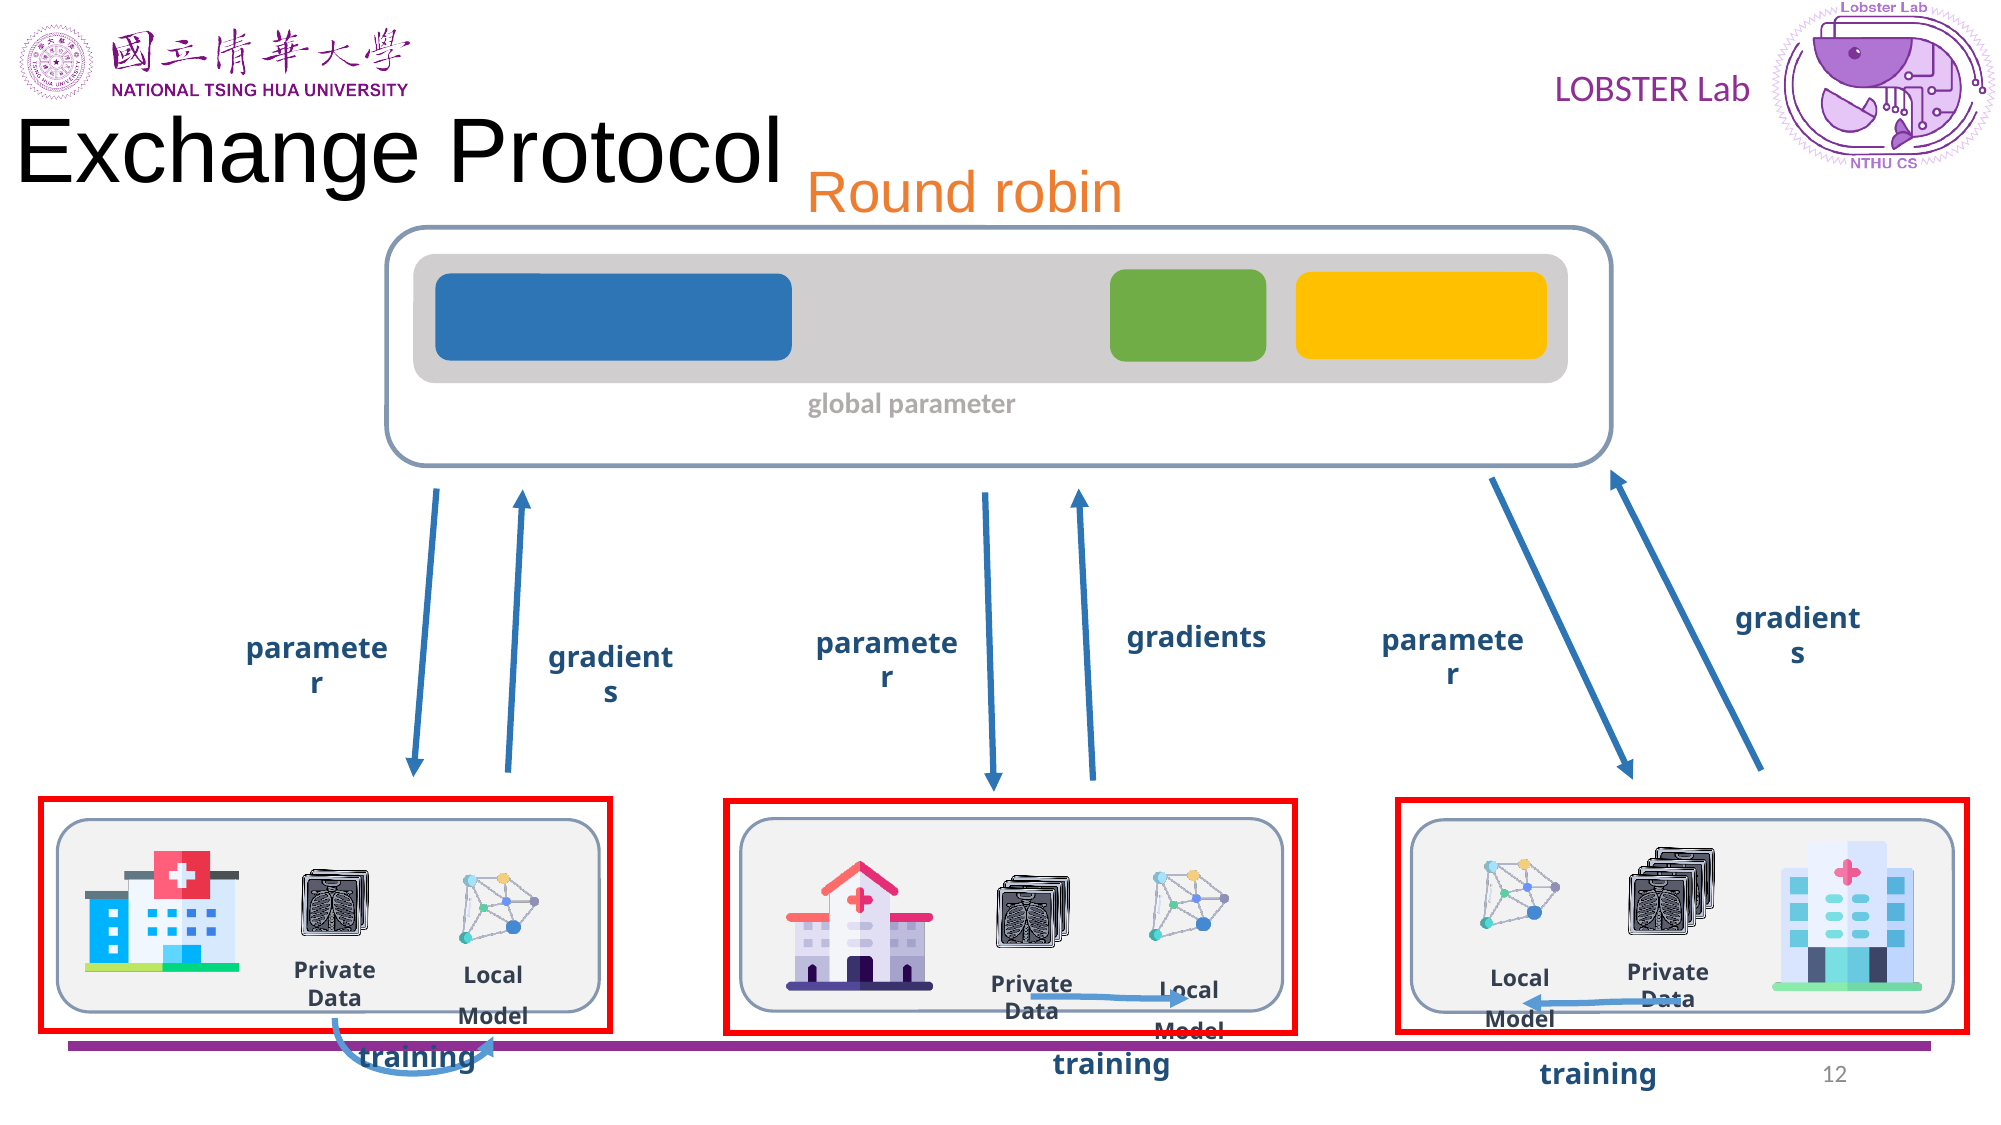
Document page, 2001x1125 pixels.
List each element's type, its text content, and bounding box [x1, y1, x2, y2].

text_box training [334, 1031, 500, 1082]
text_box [1078, 488, 1094, 781]
text_box Round robin [791, 154, 1189, 240]
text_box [297, 869, 373, 936]
picture [19, 24, 410, 43]
picture [1772, 841, 1922, 991]
picture [1767, 0, 2000, 173]
text_box [725, 800, 1296, 1034]
text_box Local Model [1441, 1033, 1599, 1040]
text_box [1624, 847, 1718, 935]
text_box gradients [1762, 592, 1881, 677]
picture [85, 840, 239, 982]
text_box [385, 226, 1613, 467]
text_box training [1516, 1048, 1681, 1098]
text_box Local Model [500, 1032, 572, 1037]
text_box [40, 798, 611, 1032]
text_box global parameter [793, 376, 1065, 427]
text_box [992, 875, 1073, 948]
text_box parameter [224, 621, 410, 707]
title Exchange Protocol [0, 43, 1725, 262]
picture [457, 869, 541, 947]
text_box gradients [1107, 611, 1286, 661]
slide_number 12 [1412, 1042, 1863, 1103]
text_box parameter [794, 616, 980, 702]
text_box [413, 488, 437, 778]
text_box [507, 489, 523, 773]
picture [1477, 854, 1562, 932]
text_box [1610, 469, 1762, 771]
text_box training [1029, 1037, 1195, 1088]
text_box [1397, 799, 1968, 1033]
text_box gradients [528, 631, 694, 717]
text_box Local Model [1111, 1034, 1268, 1052]
text_box [1295, 271, 1547, 359]
picture [786, 852, 933, 999]
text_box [1491, 477, 1633, 780]
text_box [1108, 268, 1268, 363]
text_box [434, 272, 793, 362]
text_box [412, 252, 1570, 385]
text_box parameter [1360, 613, 1491, 699]
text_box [985, 492, 994, 792]
picture [1147, 866, 1231, 944]
